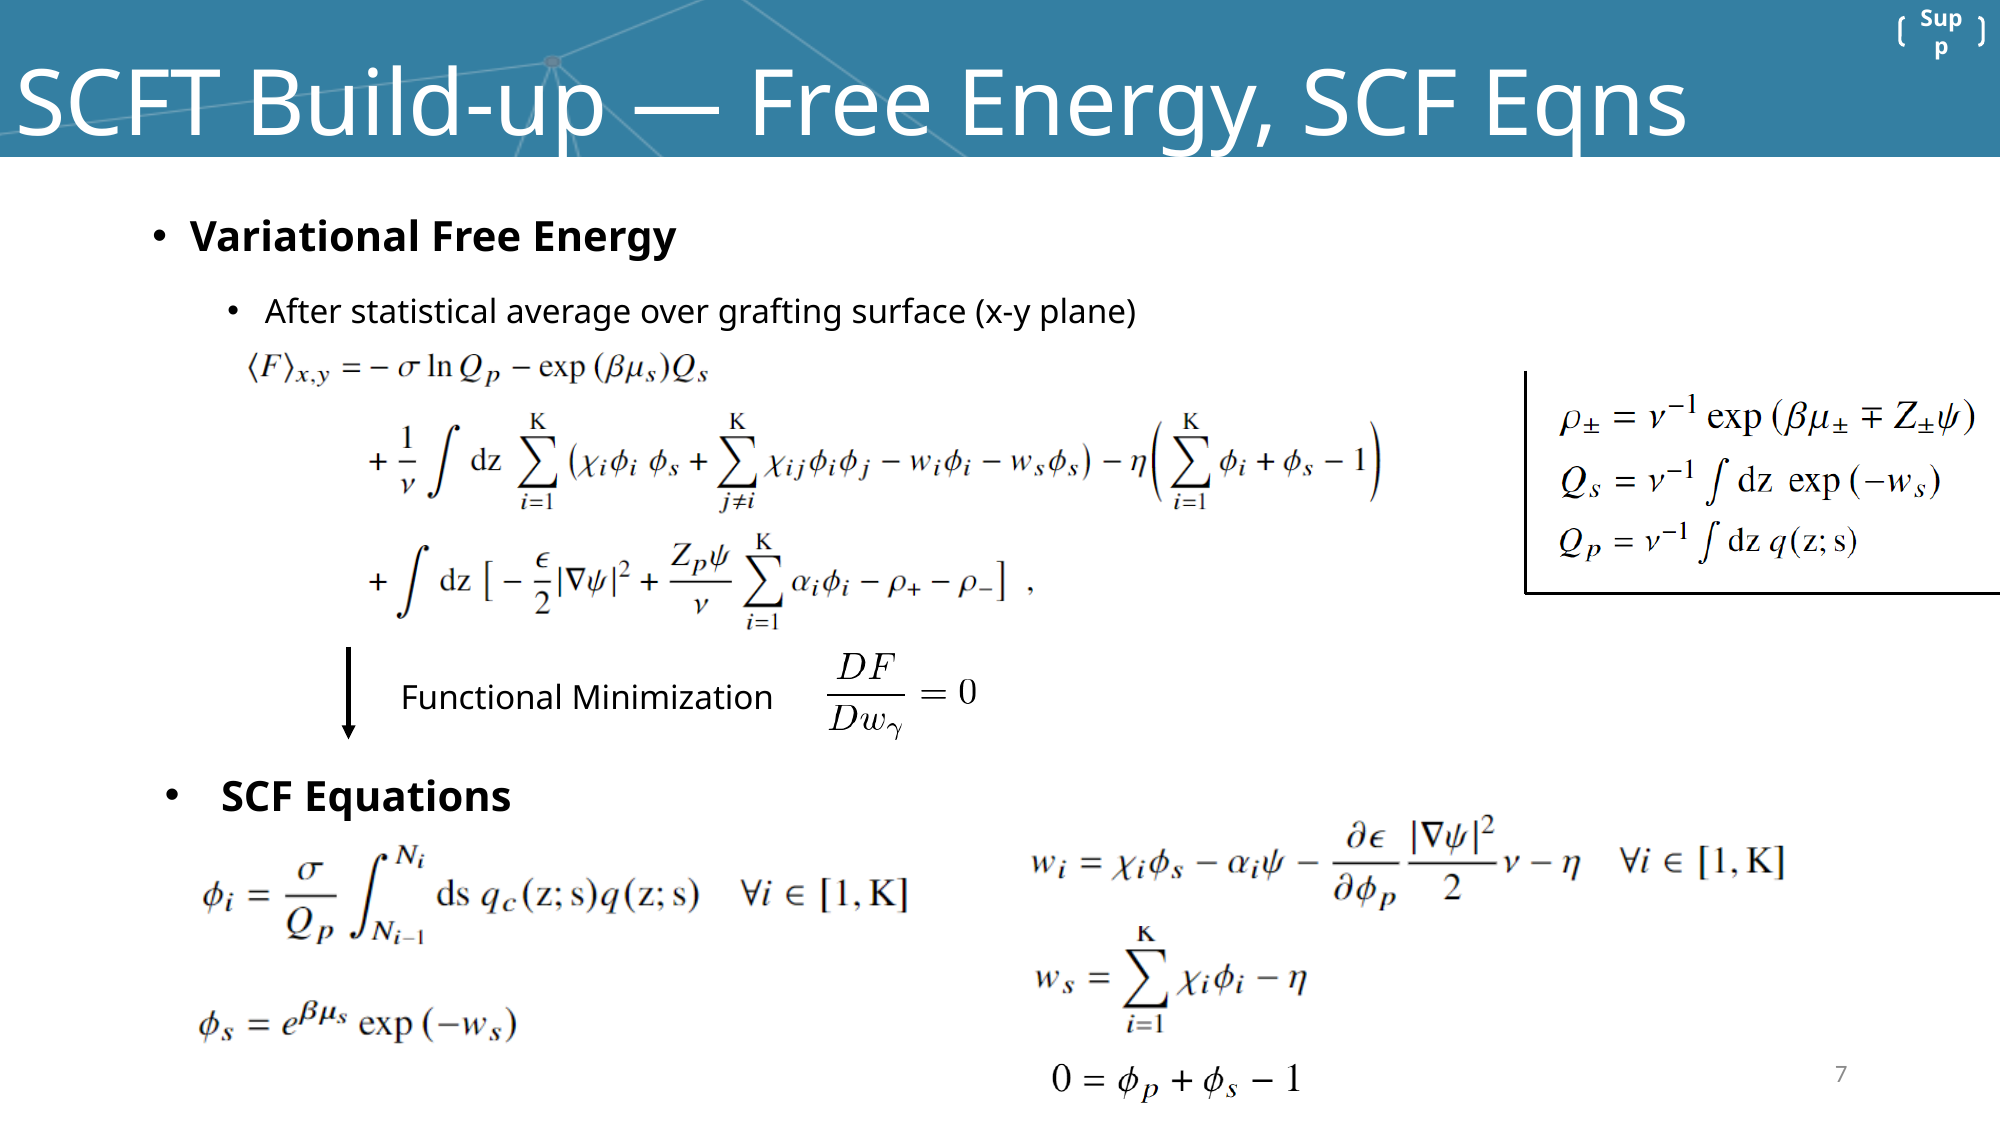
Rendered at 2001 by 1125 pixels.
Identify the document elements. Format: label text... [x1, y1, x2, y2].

picture [239, 333, 1390, 640]
picture [165, 986, 983, 1063]
list Variational Free Energy After statistical average over grafting surface (x-y plane) [137, 177, 1863, 1016]
picture [827, 653, 976, 740]
text_box SCF Equations [150, 761, 579, 827]
picture [999, 801, 1811, 1046]
picture [1044, 1054, 1308, 1108]
title SCFT Build-up — Free Energy, SCF Eqns [0, 23, 1803, 155]
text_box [1525, 370, 2000, 594]
text_box Functional Minimization [385, 668, 815, 724]
picture [165, 840, 983, 965]
slide_number 7 [1412, 1042, 1863, 1103]
